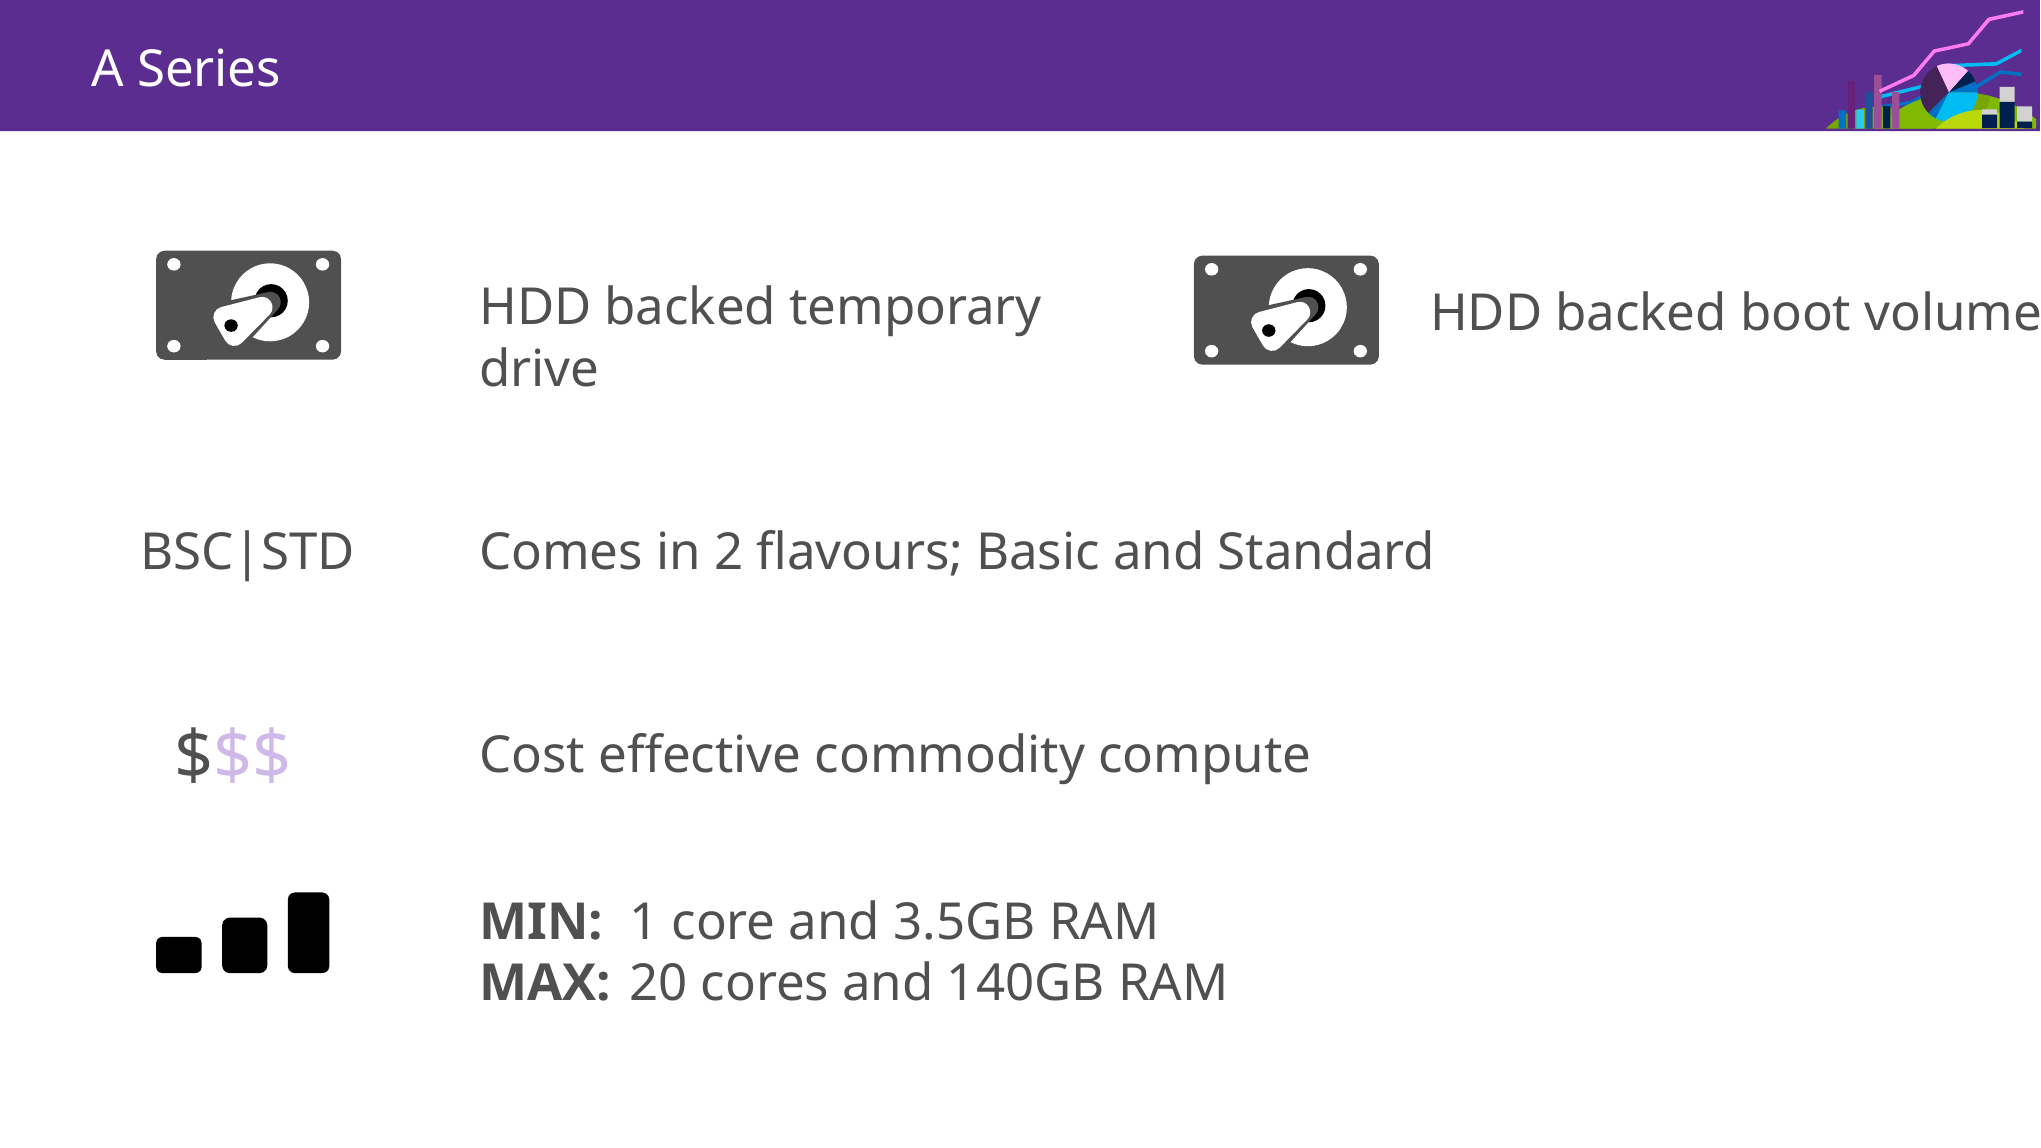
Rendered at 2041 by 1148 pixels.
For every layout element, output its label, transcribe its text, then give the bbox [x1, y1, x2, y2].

text_box $$$ [159, 703, 338, 801]
text_box Cost effective commodity compute [464, 714, 1714, 791]
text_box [1254, 267, 1348, 347]
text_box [1193, 255, 1380, 365]
text_box HDD backed temporary drive [464, 266, 1160, 404]
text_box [155, 892, 330, 974]
text_box A Series [0, 0, 1813, 132]
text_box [1813, 0, 2041, 149]
text_box Comes in 2 flavours; Basic and Standard [464, 510, 1714, 587]
text_box BSC|STD [125, 510, 410, 587]
text_box MIN: 1 core and 3.5GB RAM MAX: 20 cores and 140GB RAM [464, 881, 1714, 1019]
text_box HDD backed boot volume [1415, 271, 2041, 348]
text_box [155, 250, 342, 360]
